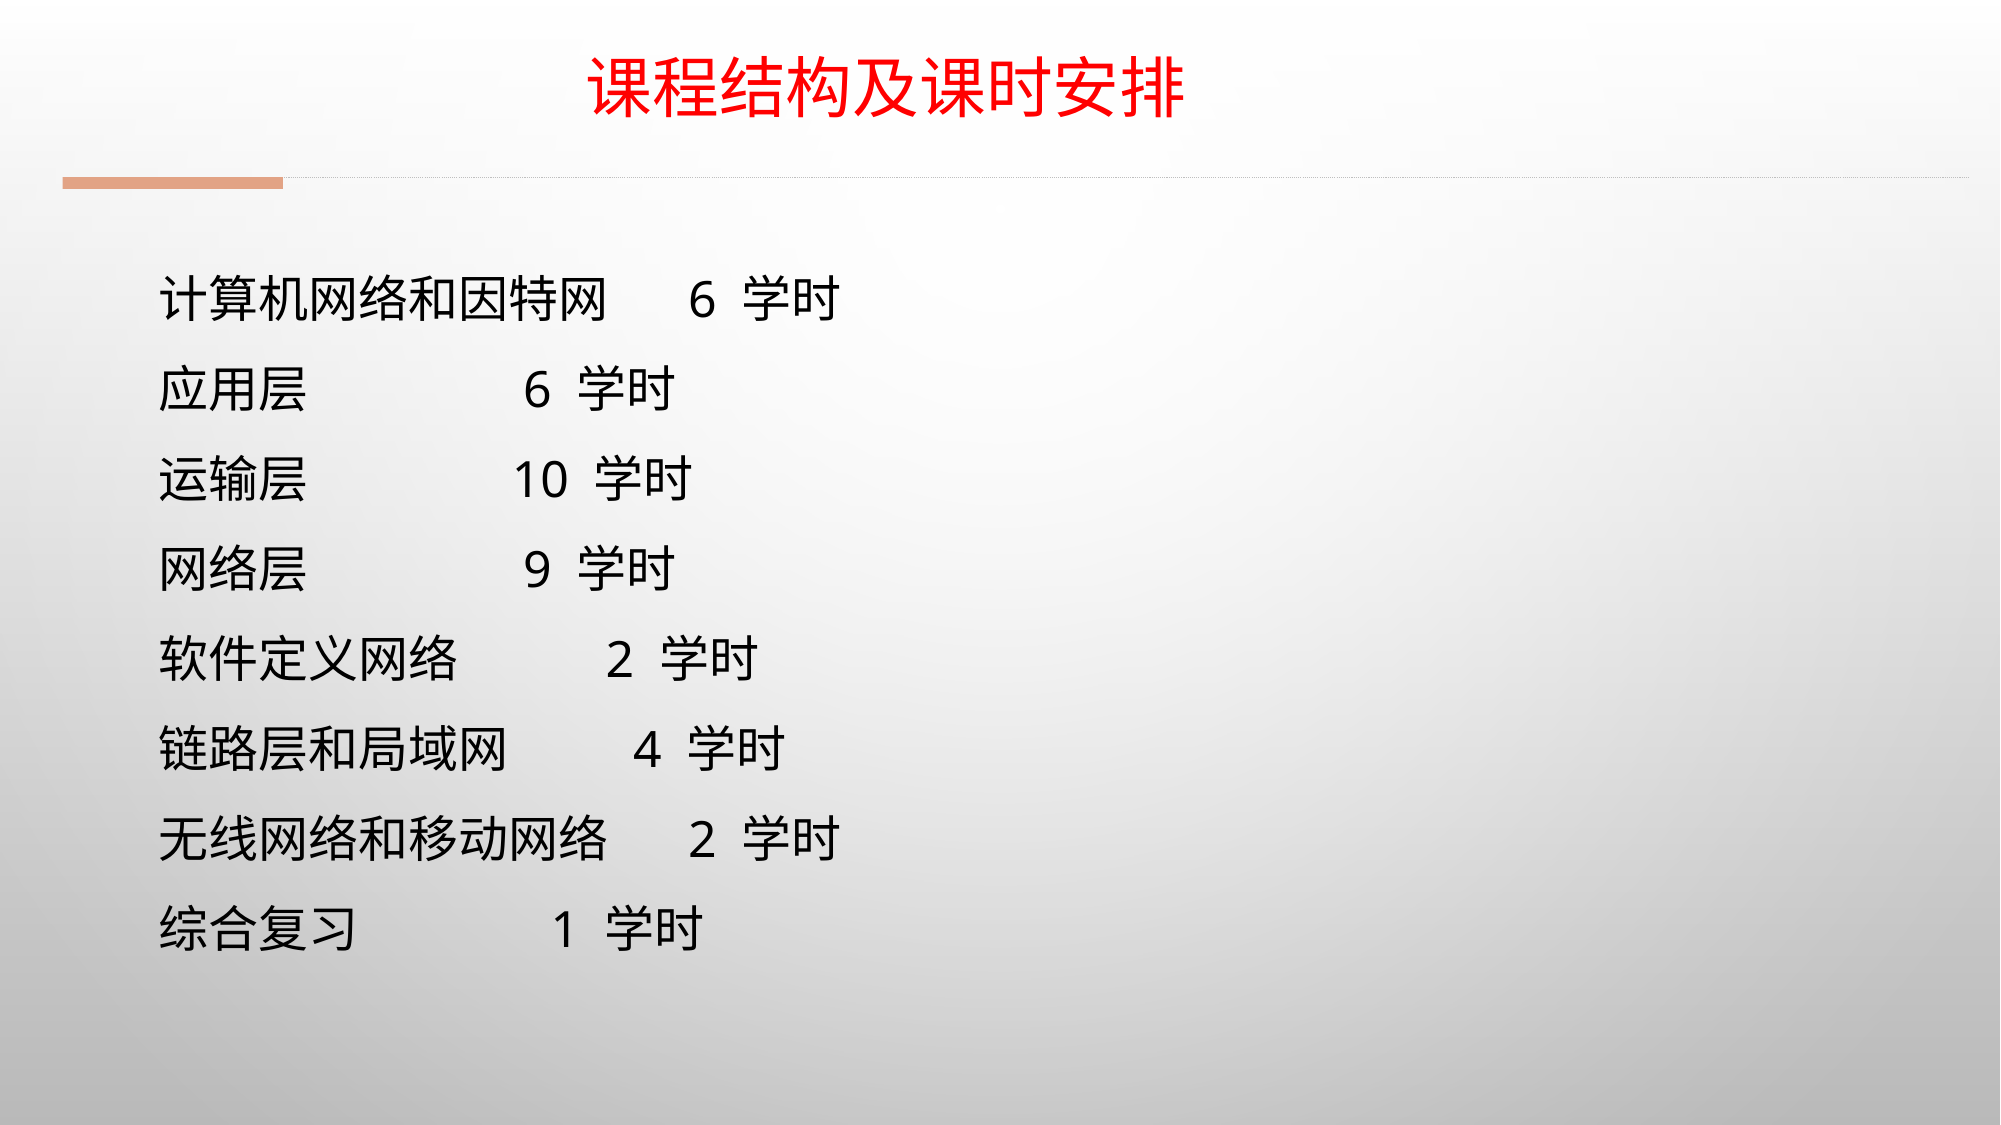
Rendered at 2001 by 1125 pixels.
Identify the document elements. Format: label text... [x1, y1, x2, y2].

text_box 计算机网络和因特网 6 学时 应用层 6 学时 运输层 10 学时 网络层 9 学时 软件定义网络 2 学时 链路层和局域网 4 学时 无线网络和移动网络 2 学时 综合复习 1 学时 [143, 230, 1241, 1010]
title 课程结构及课时安排 [62, 31, 1710, 150]
picture [0, 0, 2000, 1125]
